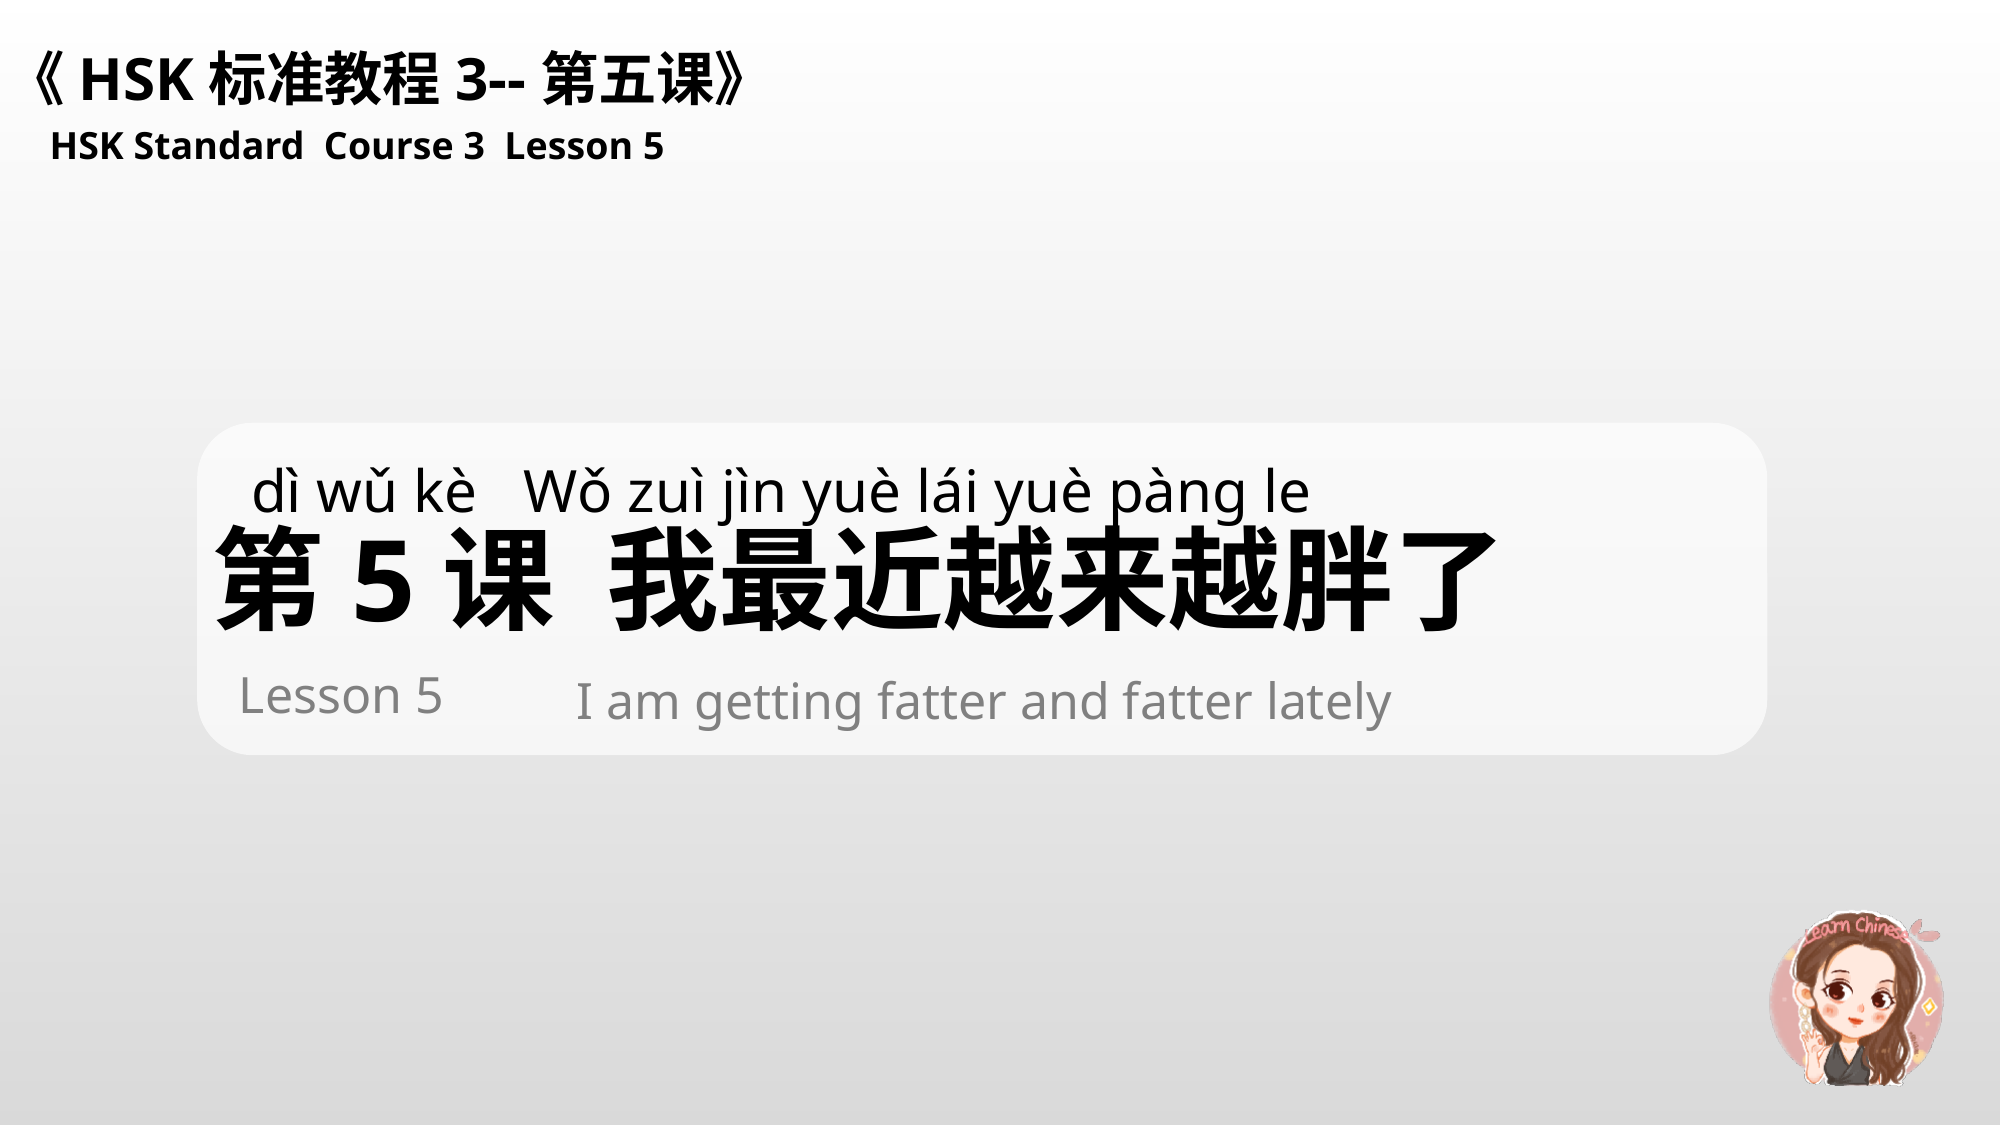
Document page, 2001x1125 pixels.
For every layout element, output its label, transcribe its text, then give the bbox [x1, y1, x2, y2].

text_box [197, 422, 1782, 756]
text_box 《HSK标准教程3--第五课》 [0, 35, 827, 120]
text_box HSK Standard Course 3 Lesson 5 [34, 115, 681, 175]
picture [1736, 885, 1977, 1125]
